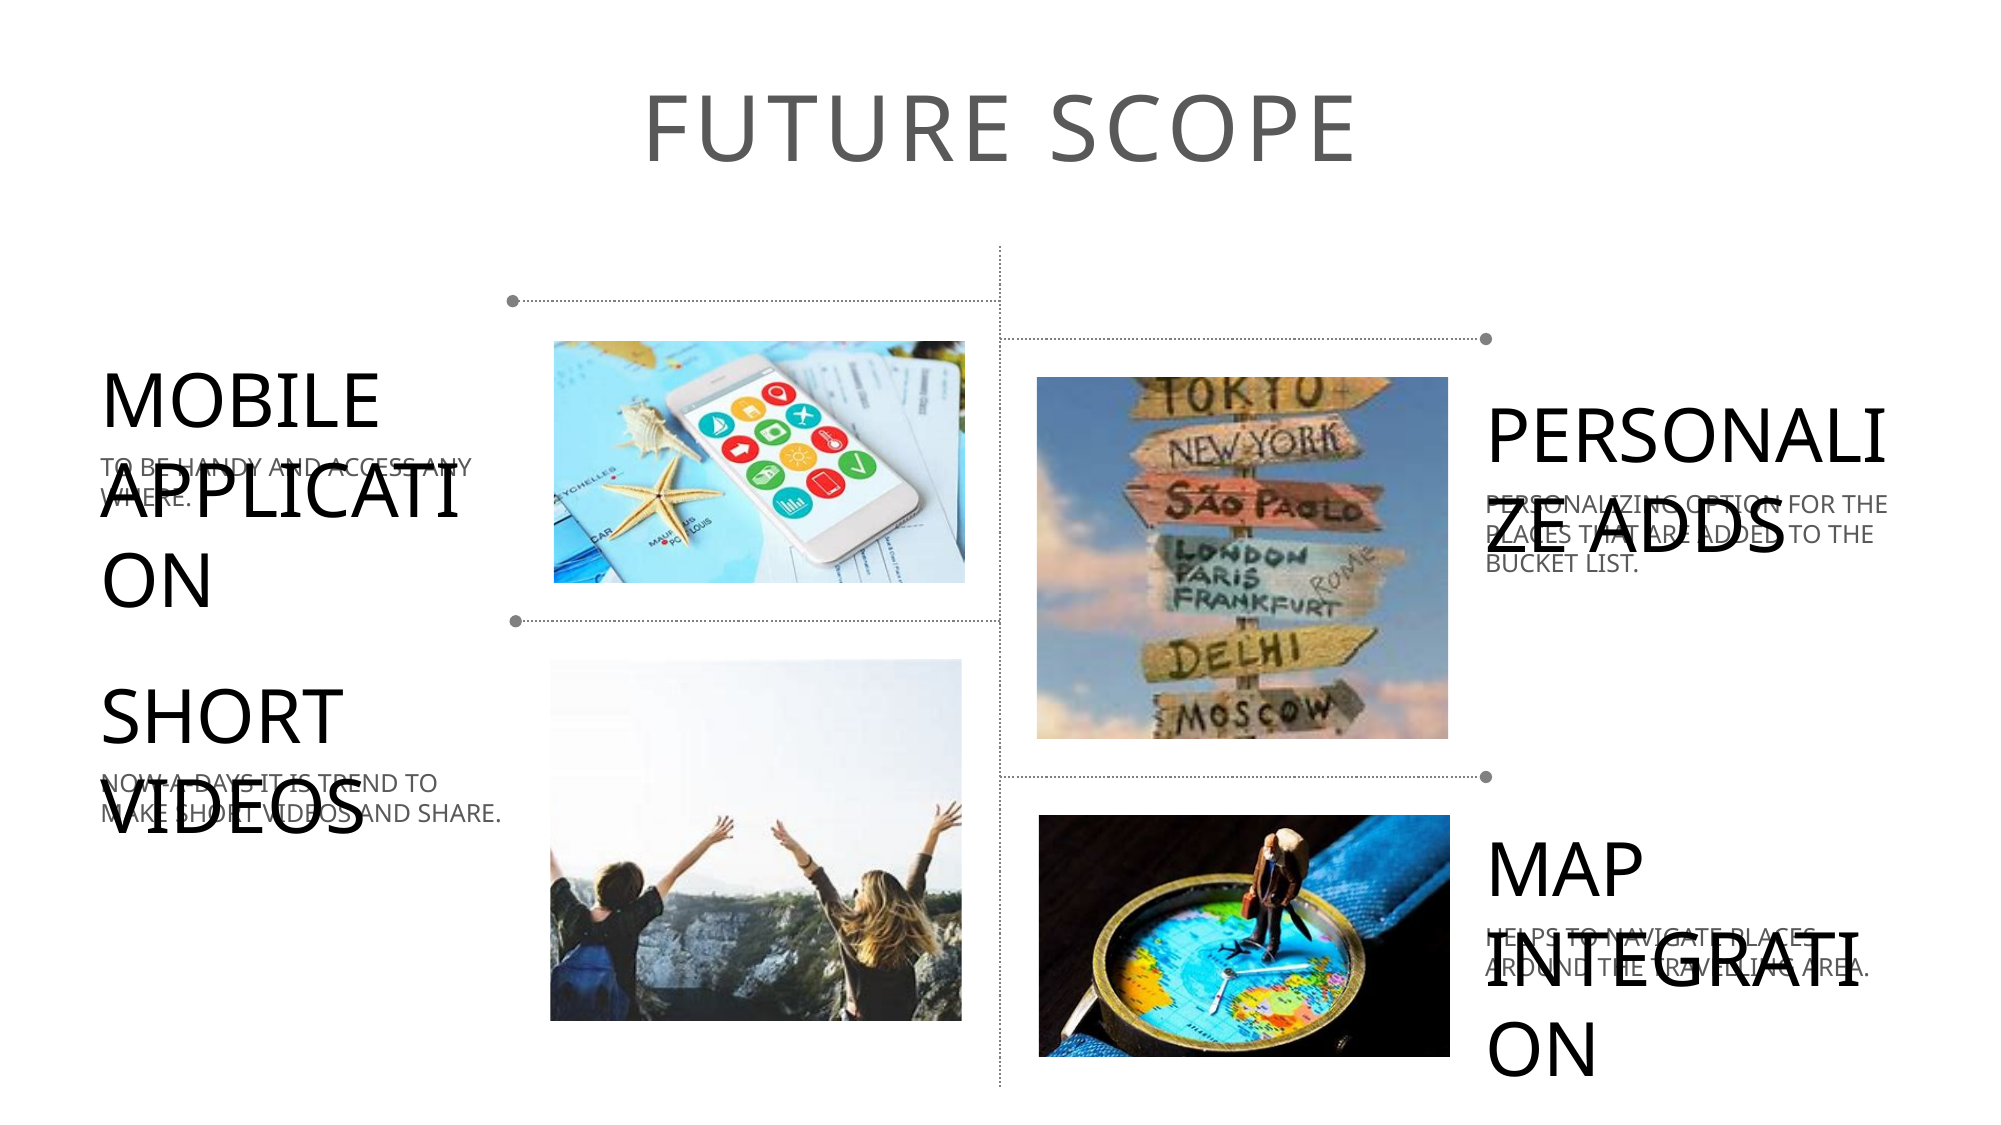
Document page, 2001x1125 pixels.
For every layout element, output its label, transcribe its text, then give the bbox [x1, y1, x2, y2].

title FUTURE SCOPE [137, 45, 1863, 219]
list MAP INTEGRATION [1485, 813, 1894, 901]
list SHORT VIDEOS [100, 661, 509, 749]
list PERSONALIZE ADDS [1485, 380, 1894, 468]
picture [553, 341, 965, 583]
list HELPS TO NAVIGATE PLACES AROUND THE TRAVELLING AREA. [1485, 914, 1897, 1055]
list NOW-A-DAYS IT IS TREND TO MAKE SHORT VIDEOS AND SHARE. [100, 760, 512, 901]
picture [550, 659, 962, 1021]
list MOBILE APPLICATION [100, 345, 509, 433]
picture [1038, 815, 1450, 1057]
picture [1036, 377, 1449, 739]
list PERSONALIZING OPTION FOR THE PLACES THAT ARE ADDED TO THE BUCKET LIST. [1485, 480, 1897, 621]
list TO BE HANDY AND ACCESS ANY WHERE. [100, 444, 512, 585]
